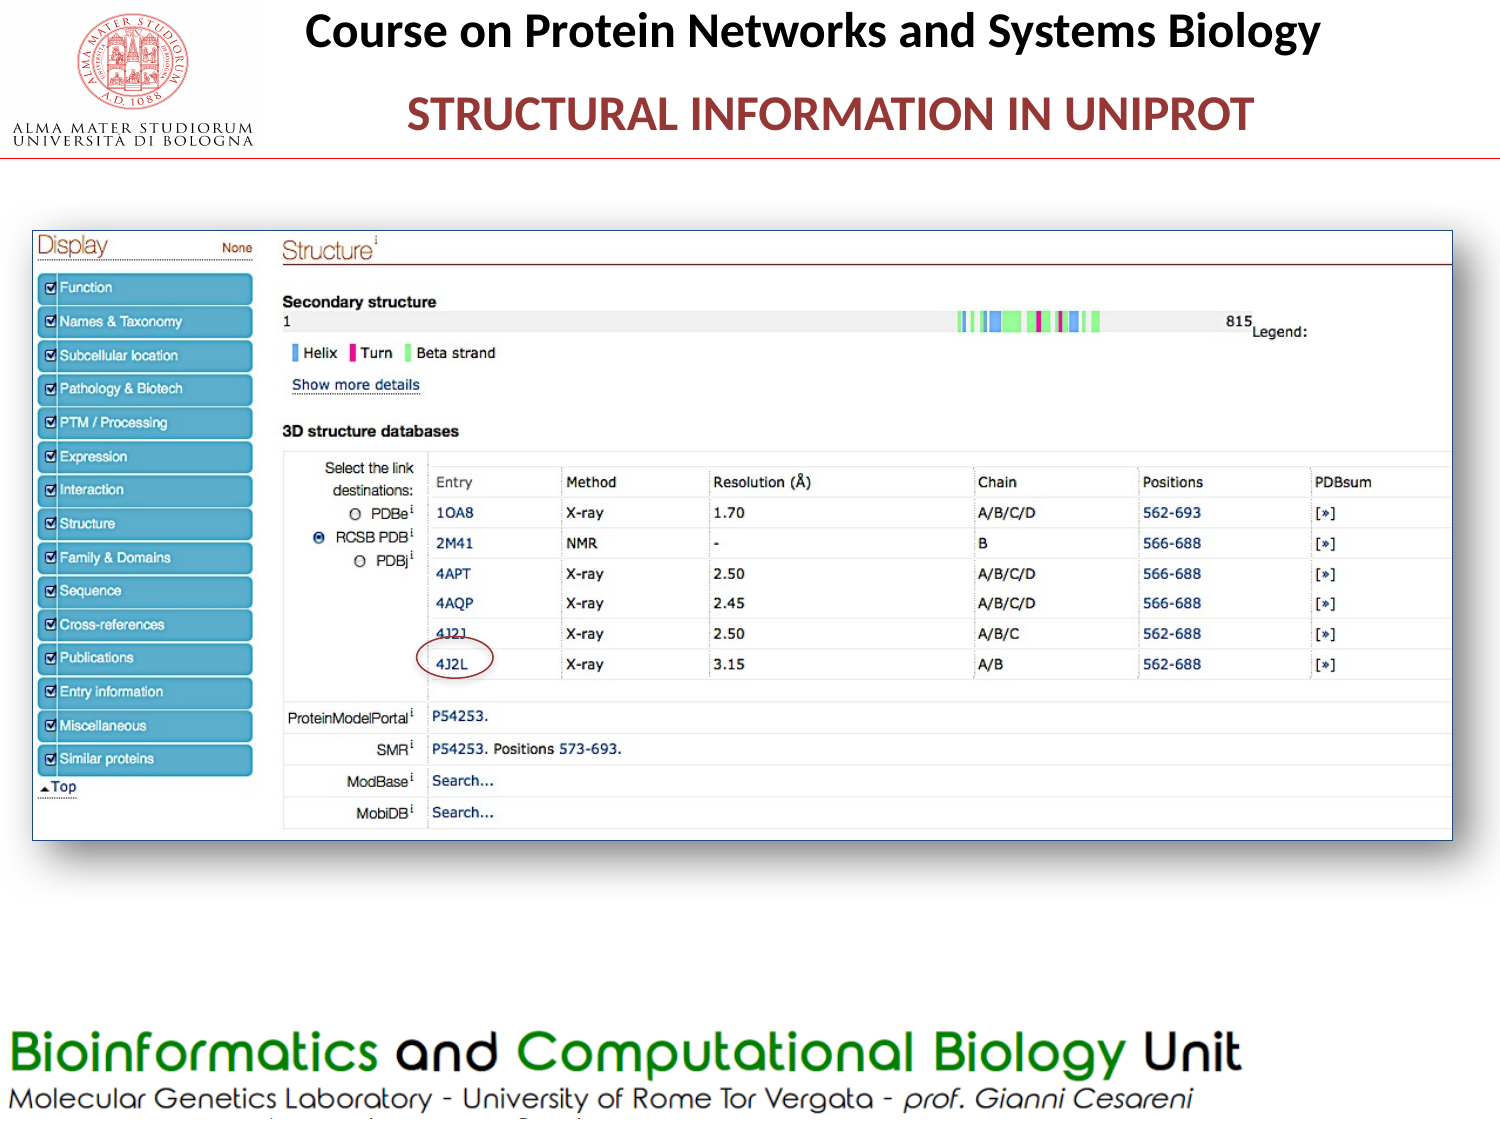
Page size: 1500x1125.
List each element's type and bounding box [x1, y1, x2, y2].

picture [32, 230, 1454, 841]
picture [4, 1022, 1252, 1122]
text_box [0, 2, 1500, 159]
